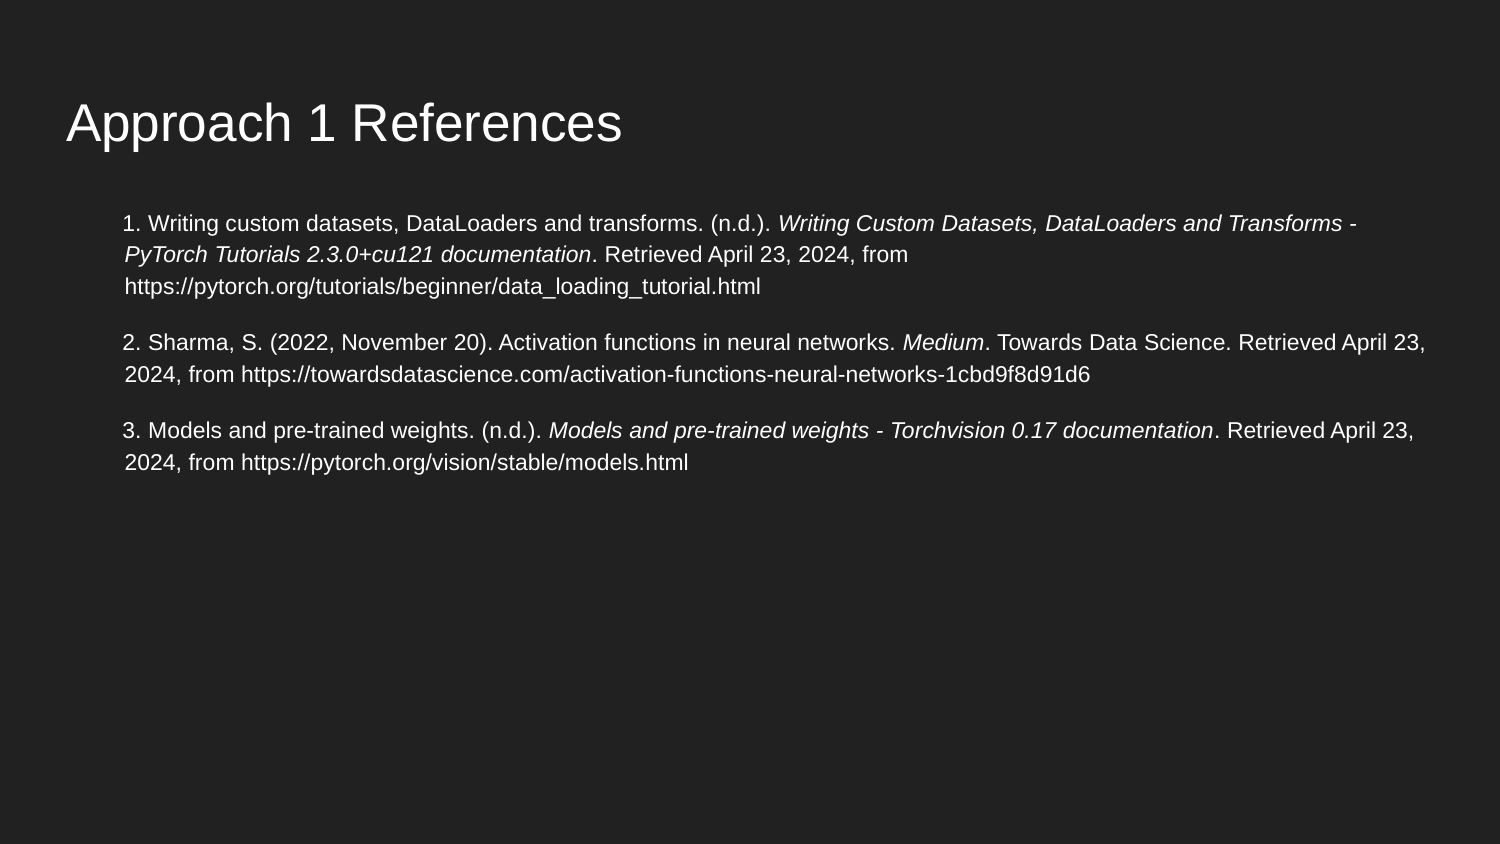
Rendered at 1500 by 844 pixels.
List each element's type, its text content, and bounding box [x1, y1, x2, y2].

list 1. Writing custom datasets, DataLoaders and transforms. (n.d.). Writing Custom Datasets, DataLoaders and Transforms - PyTorch Tutorials 2.3.0+cu121 documentation. Retrieved April 23, 2024, from https://pytorch.org/tutorials/beginner/data_loading_tutorial.html 2. Sharma, S. (2022, November 20). Activation functions in neural networks. Medium. Towards Data Science. Retrieved April 23, 2024, from https://towardsdatascience.com/activation-functions-neural-networks-1cbd9f8d91d6 3. Models and pre-trained weights. (n.d.). Models and pre-trained weights - Torchvision 0.17 documentation. Retrieved April 23, 2024, from https://pytorch.org/vision/stable/models.html ‌ [51, 189, 1449, 750]
title Approach 1 References [51, 72, 1449, 167]
